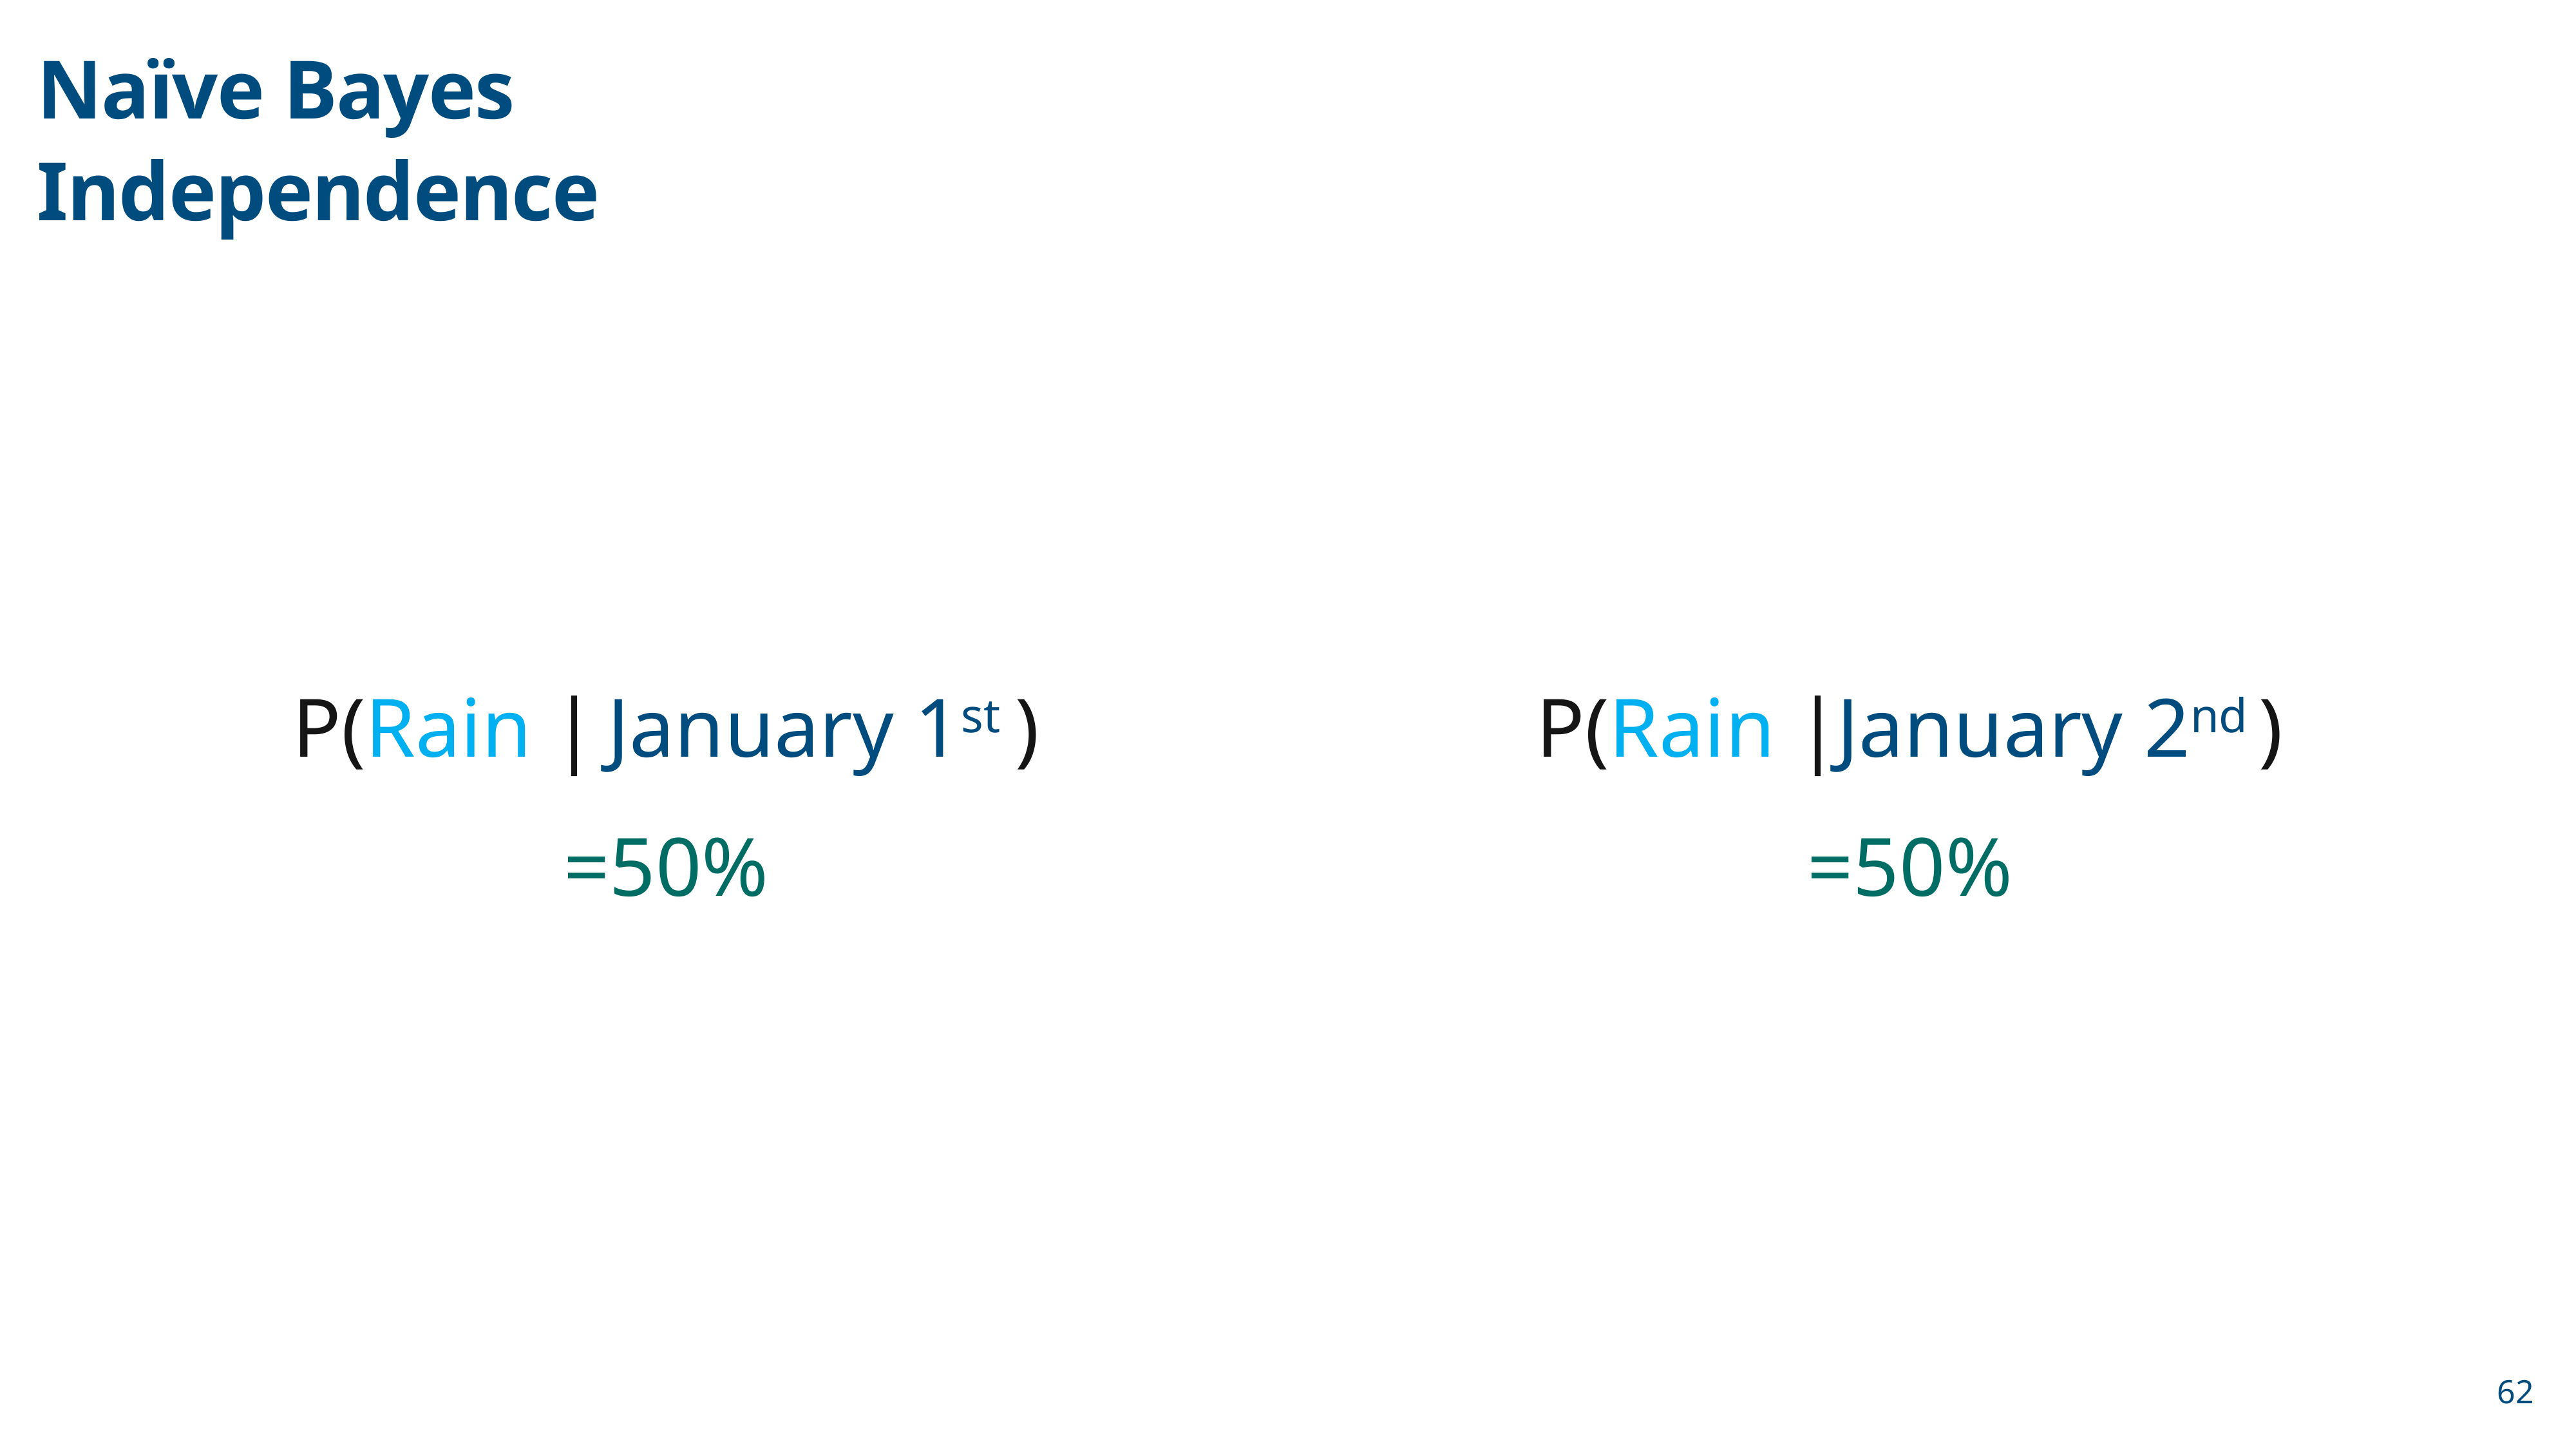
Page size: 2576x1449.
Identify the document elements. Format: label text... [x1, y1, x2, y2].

text_box P(Rain | ) [2253, 670, 2304, 779]
text_box =50% [1801, 810, 2018, 918]
text_box =50% [558, 810, 775, 918]
text_box Naïve Bayes [32, 32, 1003, 134]
text_box January 2nd [1831, 670, 2253, 779]
text_box Independence [32, 134, 1003, 257]
text_box 62 [2405, 1338, 2560, 1449]
text_box P(Rain | ) [272, 670, 1060, 779]
text_box P(Rain | ) [1516, 670, 1831, 779]
